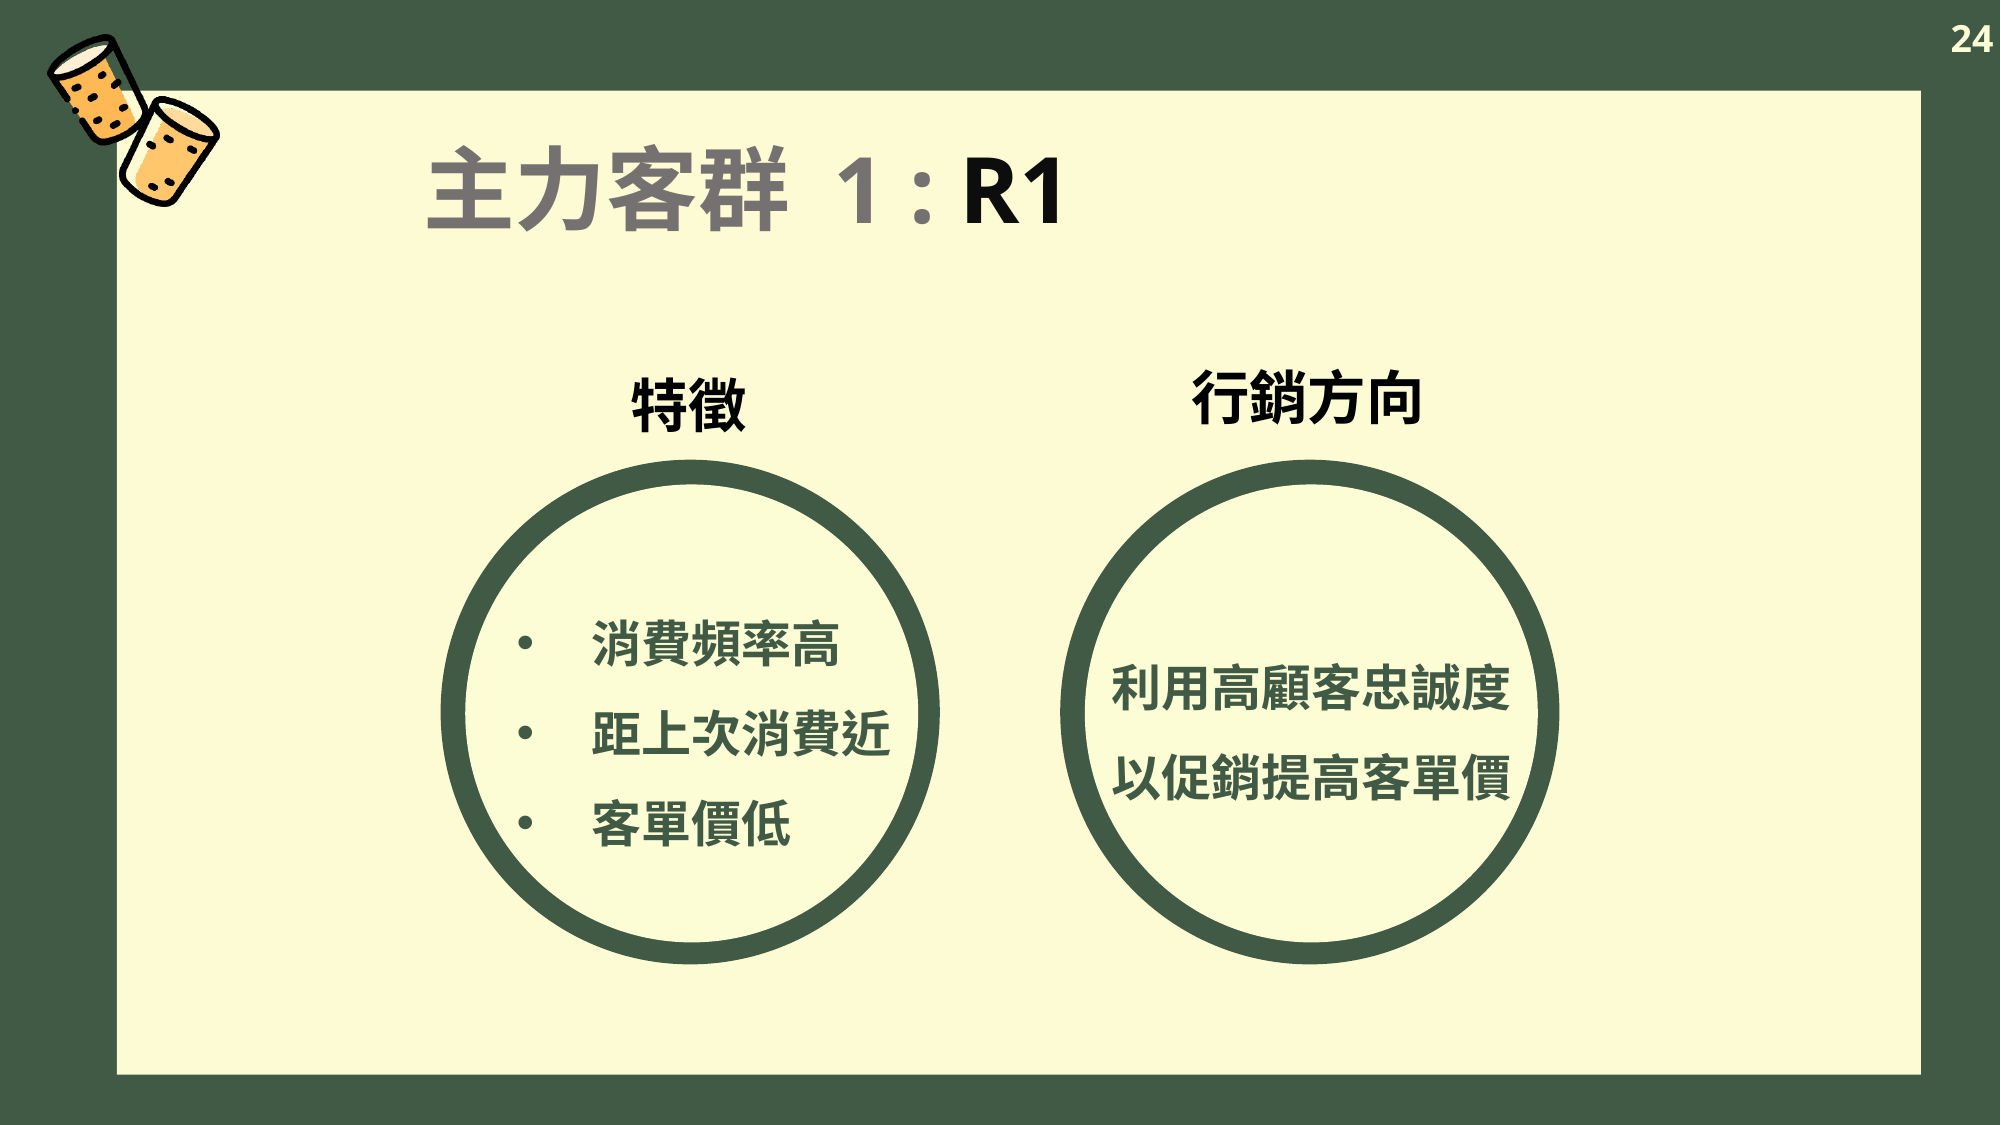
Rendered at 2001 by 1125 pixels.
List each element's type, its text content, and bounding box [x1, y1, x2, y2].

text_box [1060, 353, 1560, 965]
text_box 主力客群 1 : R1 [408, 125, 1629, 250]
text_box [116, 90, 1922, 1076]
picture [46, 33, 220, 207]
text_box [440, 361, 940, 965]
text_box 24 [1935, 7, 2000, 67]
